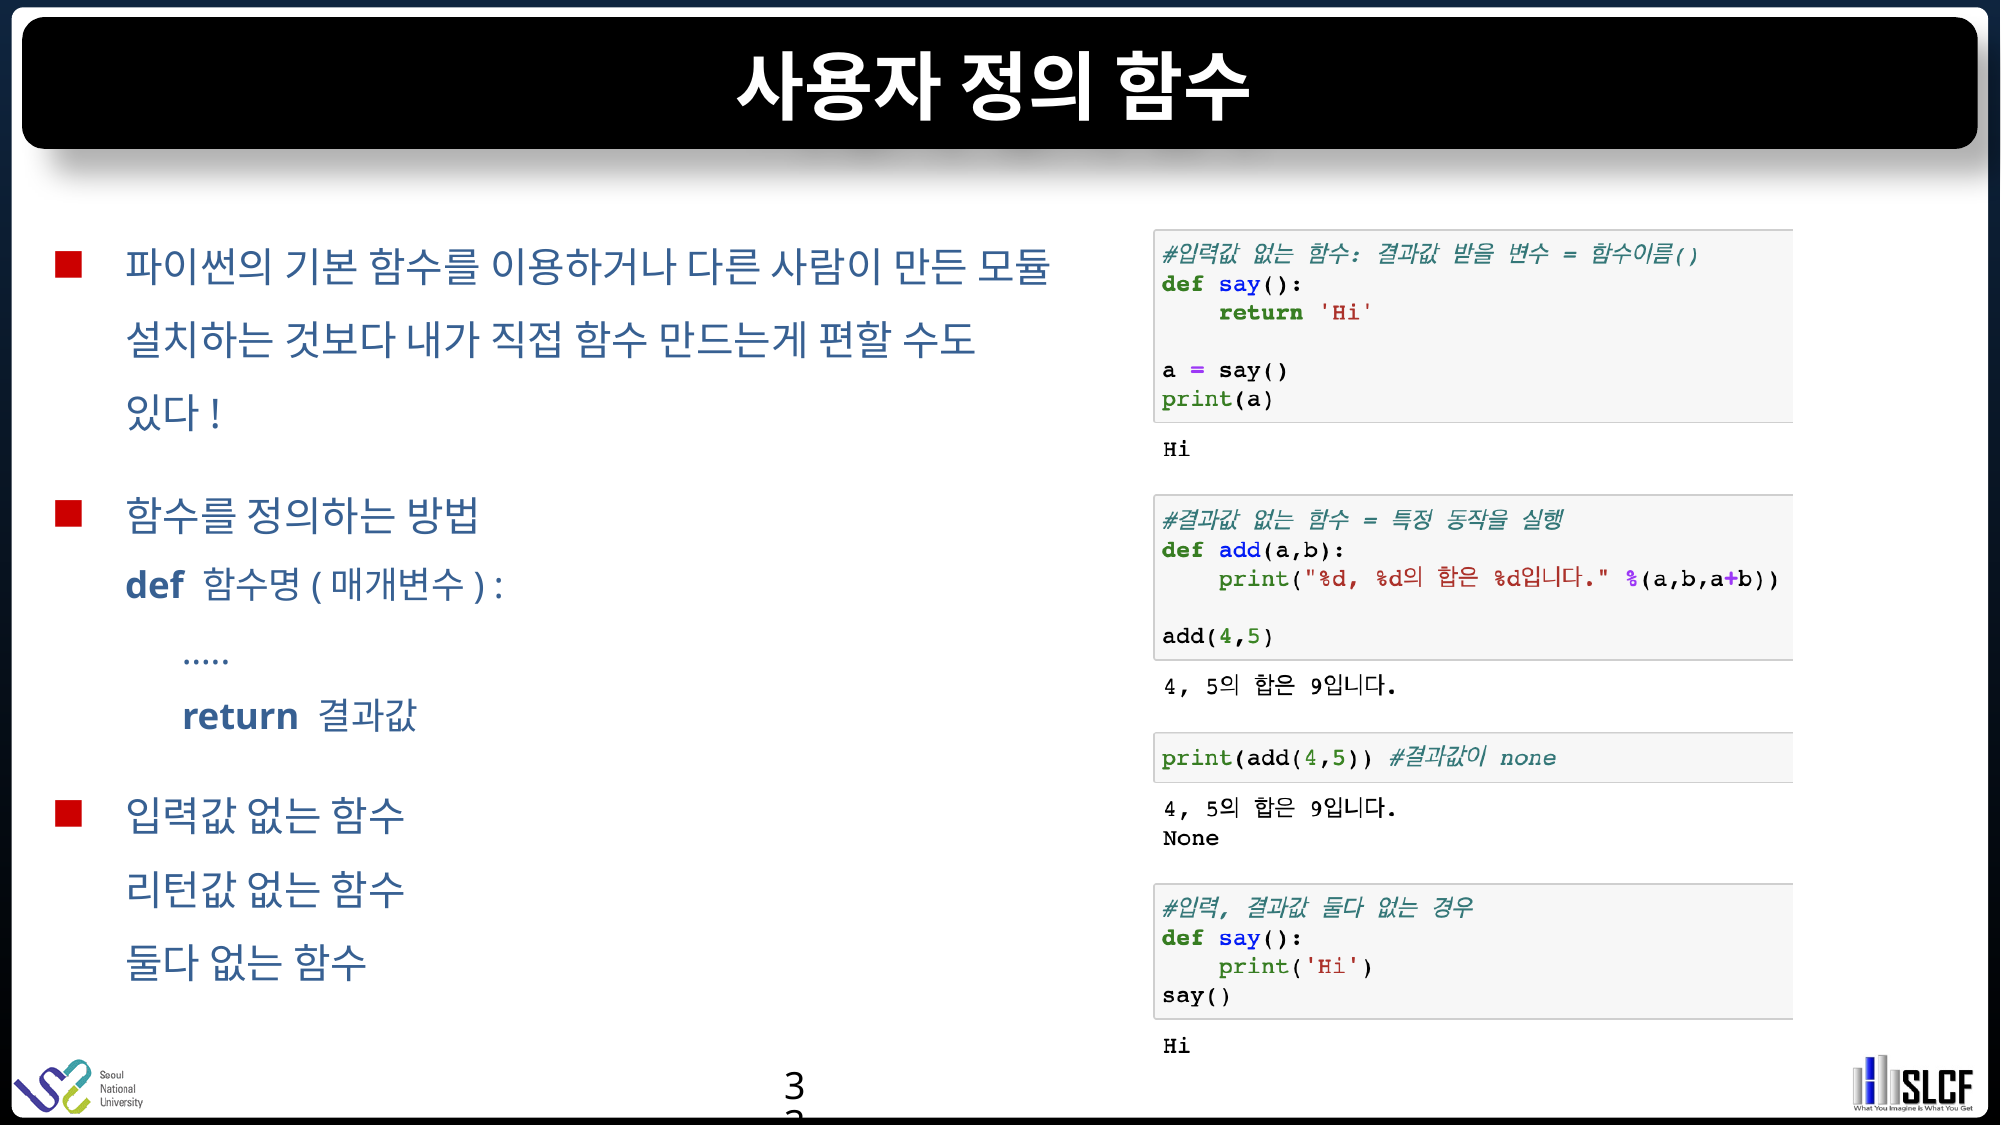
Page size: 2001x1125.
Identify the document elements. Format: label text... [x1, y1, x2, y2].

picture [1144, 216, 1794, 1071]
title 사용자 정의 함수 [39, 19, 1949, 150]
slide_number 33 [783, 1064, 827, 1112]
list 파이썬의 기본 함수를 이용하거나 다른 사람이 만든 모듈 설치하는 것보다 내가 직접 함수 만드는게 편할 수도 있다! 함수를 정의하는 방법 def 함수명(매개변수) : ….. return 결과값 입력값 없는 함수 리턴값 없는 함수 둘다 없는 함수 [51, 216, 1056, 992]
picture [1852, 1054, 1975, 1112]
picture [12, 1058, 143, 1114]
